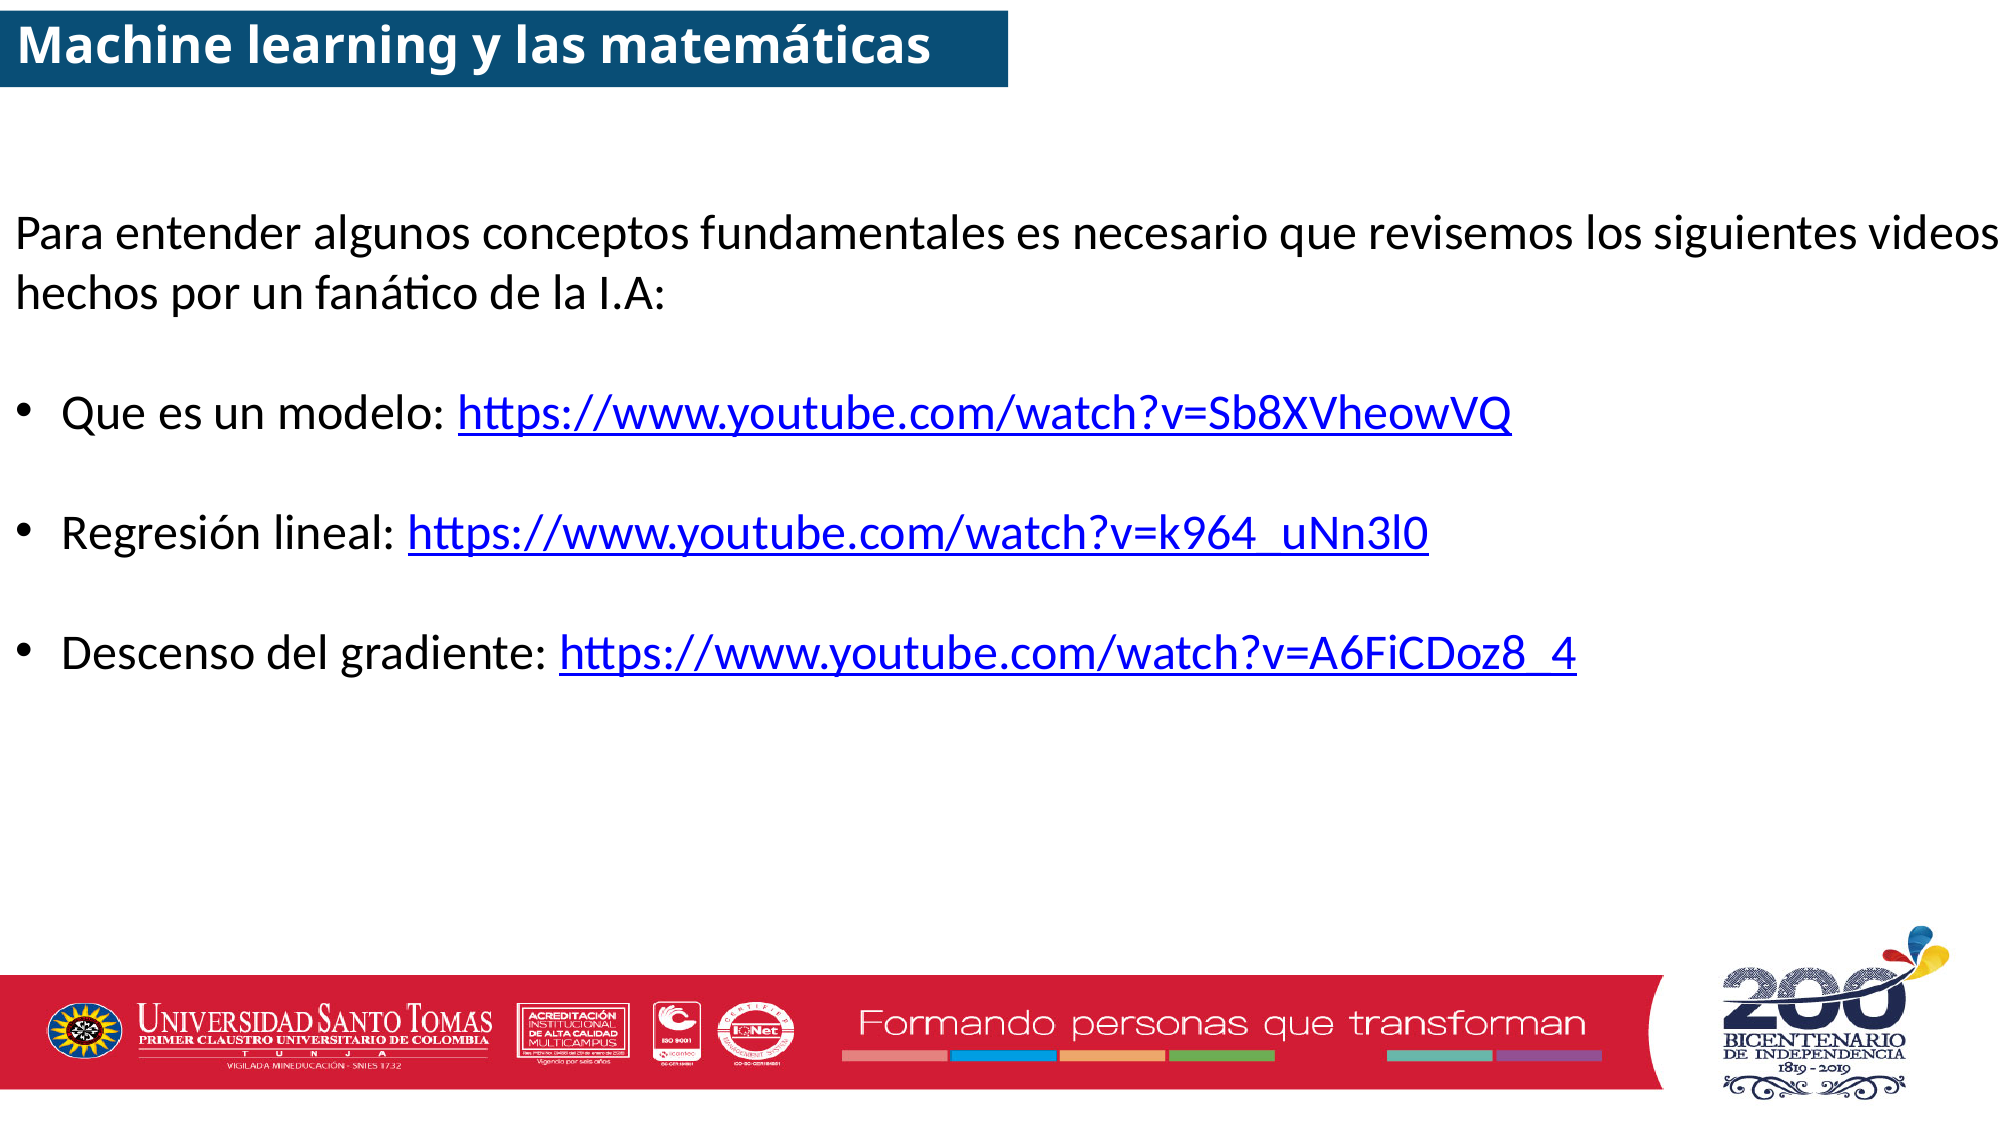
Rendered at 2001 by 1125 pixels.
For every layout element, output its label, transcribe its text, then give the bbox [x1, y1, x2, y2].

text_box Para entender algunos conceptos fundamentales es necesario que revisemos los siguientes videos hechos por un fanático de la I.A: Que es un modelo: https://www.youtube.com/watch?v=Sb8XVheowVQ Regresión lineal: https://www.youtube.com/watch?v=k964_uNn3l0 Descenso del gradiente: https://www.youtube.com/watch?v=A6FiCDoz8_4 [0, 132, 2000, 808]
picture [0, 808, 2000, 1124]
picture [0, 1, 2000, 132]
text_box Machine learning y las matemáticas [0, 10, 1009, 88]
